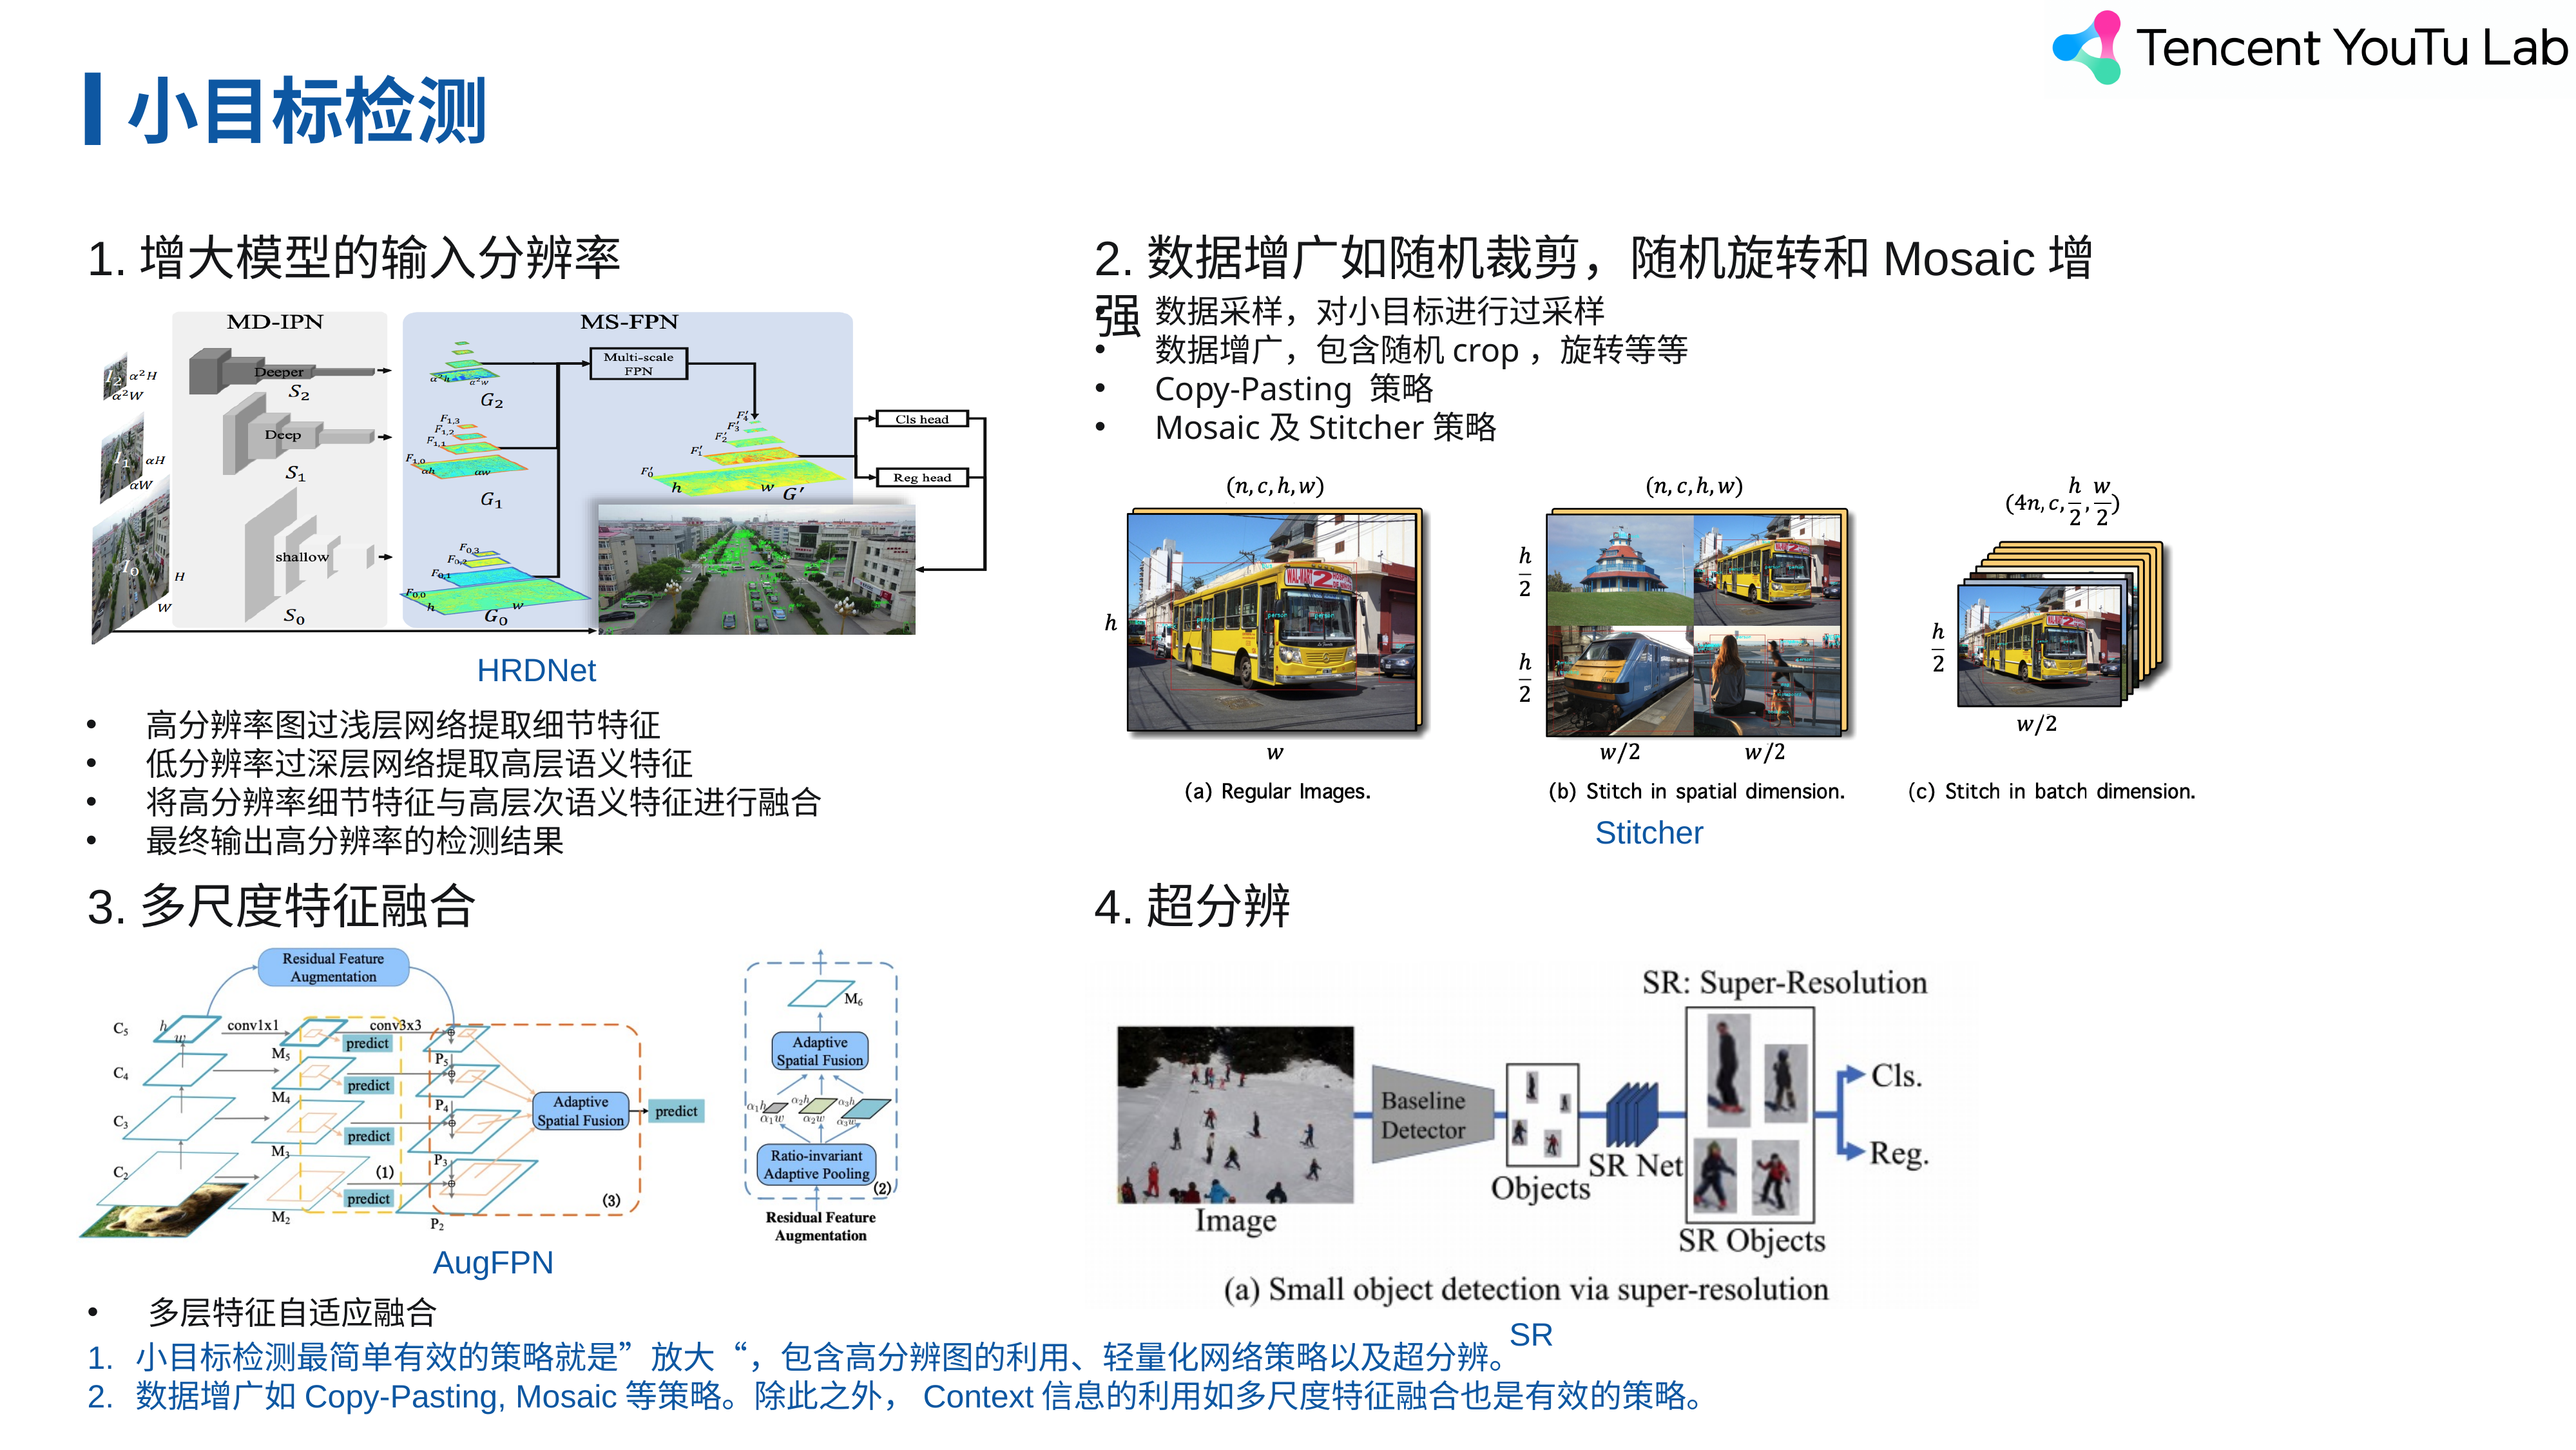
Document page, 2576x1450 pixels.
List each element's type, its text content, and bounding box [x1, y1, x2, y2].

picture [76, 930, 911, 1248]
text_box 2.数据增广如随机裁剪，随机旋转和Mosaic增强 [1085, 222, 2131, 349]
text_box 3.多尺度特征融合 [77, 871, 679, 930]
text_box 1.增大模型的输入分辨率 [77, 222, 679, 291]
text_box 多层特征自适应融合 [77, 1288, 795, 1331]
text_box SR [1398, 1309, 1665, 1331]
text_box 4.超分辨 [1084, 871, 1687, 930]
text_box AugFPN [360, 1248, 627, 1285]
title 小目标检测 [117, 70, 2138, 154]
text_box HRDNet [403, 656, 670, 693]
text_box 高分辨率图过浅层网络提取细节特征 低分辨率过深层网络提取高层语义特征 将高分辨率细节特征与高层次语义特征进行融合 最终输出高分辨率的检测结果 [76, 700, 1073, 864]
picture [1084, 930, 1979, 1309]
picture [2044, 0, 2576, 99]
picture [76, 304, 997, 656]
text_box Stitcher [1516, 807, 1783, 855]
text_box 数据采样，对小目标进行过采样 数据增广，包含随机crop，旋转等等 Copy-Pasting 策略 Mosaic及Stitcher策略 [1085, 286, 1952, 450]
text_box 小目标检测最简单有效的策略就是”放大“，包含高分辨图的利用、轻量化网络策略以及超分辨。 数据增广如Copy-Pasting, Mosaic等策略。除此之外，Context信息的利用如多尺度特征融合也是有效的策略。 [77, 1331, 1823, 1419]
picture [1082, 458, 2217, 807]
